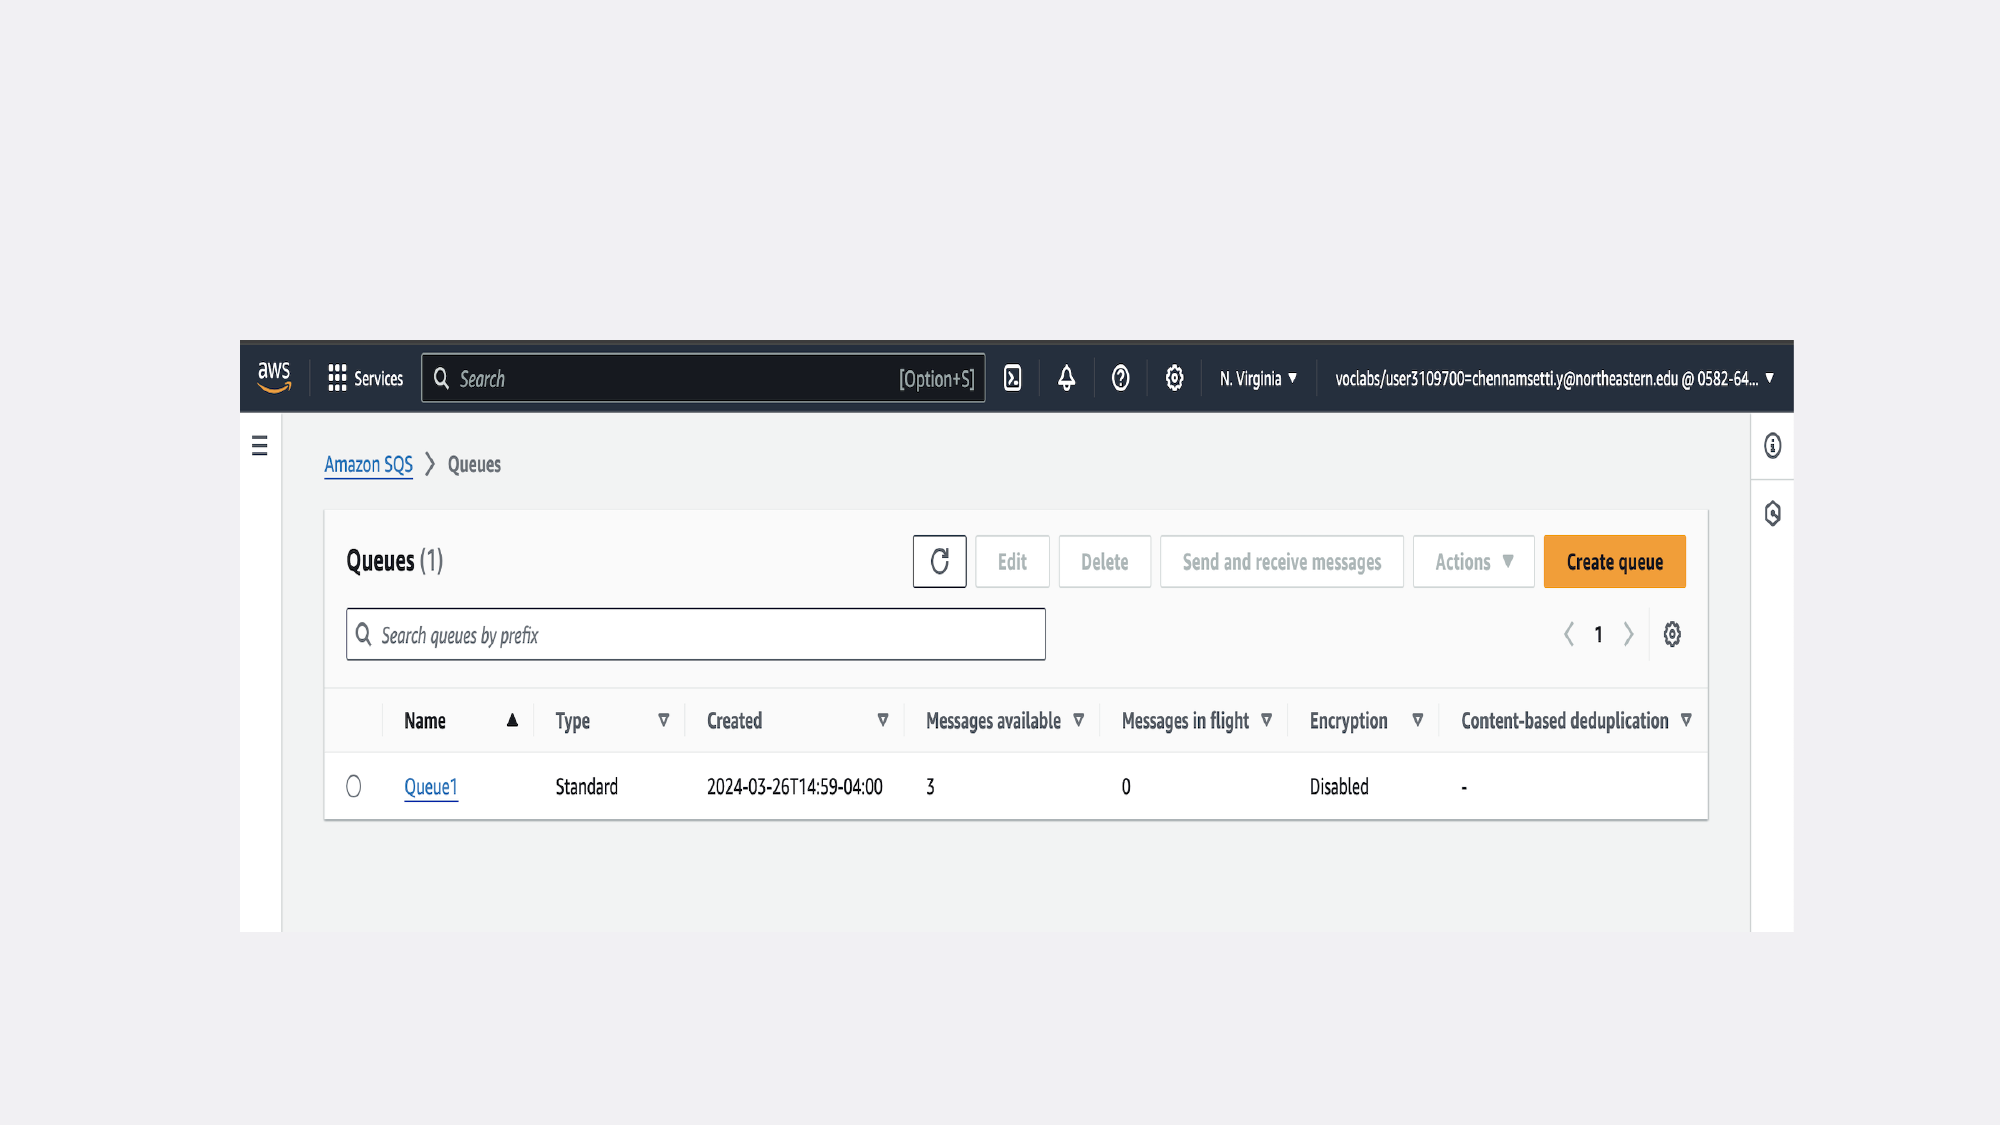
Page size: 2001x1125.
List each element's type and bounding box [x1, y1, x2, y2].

list [240, 340, 1794, 932]
